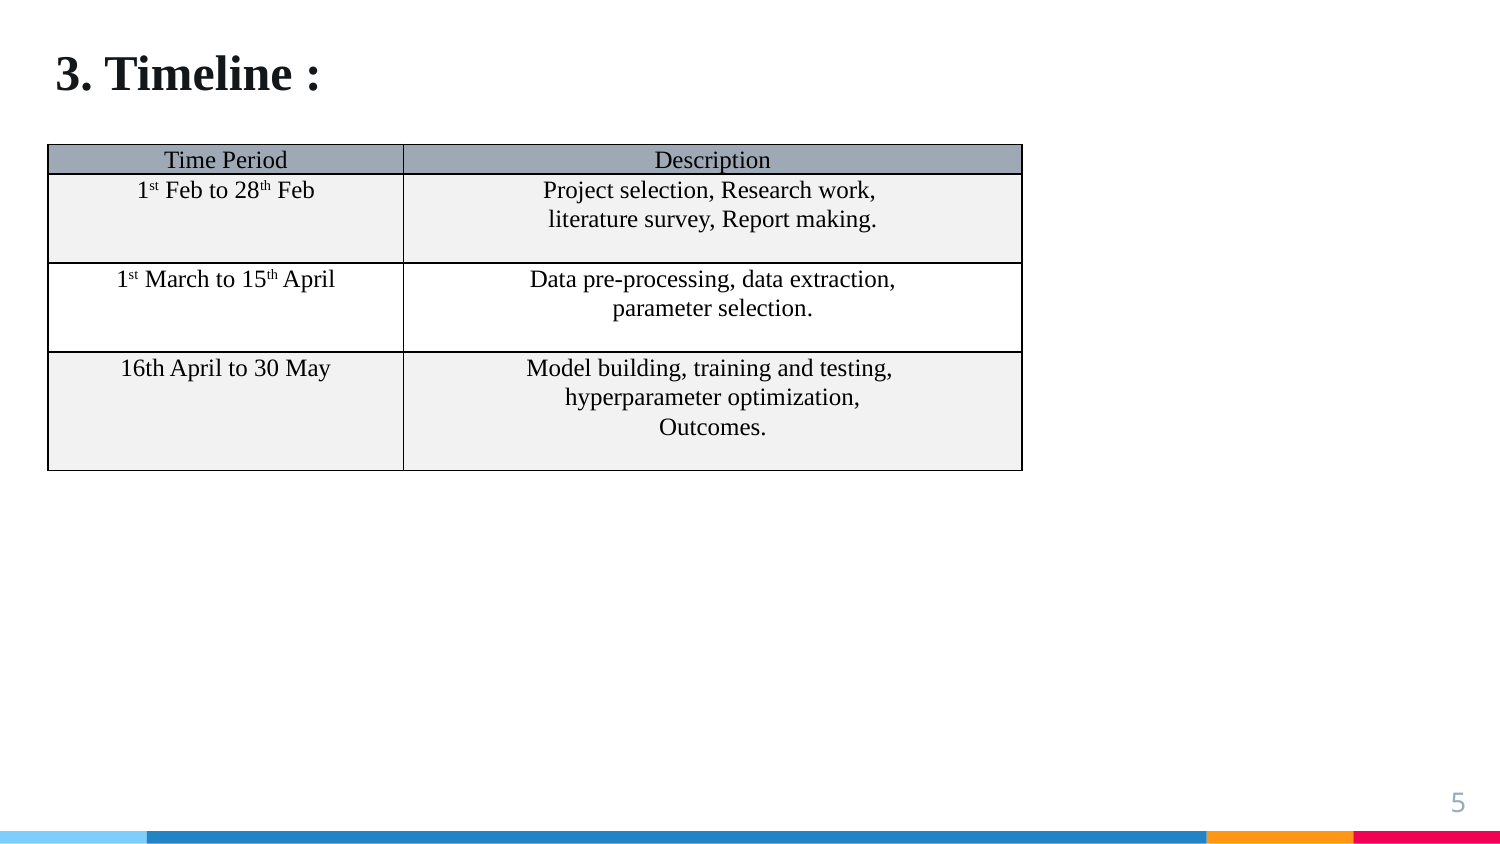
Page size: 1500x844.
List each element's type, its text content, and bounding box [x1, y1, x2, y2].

table_header Description [404, 145, 1021, 173]
table_cell Data pre-processing, data extraction, parameter selection. [404, 264, 1021, 351]
table_header Time Period [49, 145, 403, 173]
table_cell 1st Feb to 28th Feb [49, 175, 403, 262]
table_cell 16th April to 30 May [49, 353, 403, 470]
text_box [40, 109, 1482, 823]
slide_number 5 [1391, 770, 1482, 822]
table_cell Model building, training and testing, hyperparameter optimization, Outcomes. [404, 353, 1021, 470]
title 3. Timeline : [40, 31, 1398, 109]
table_cell Project selection, Research work, literature survey, Report making. [404, 175, 1021, 262]
table_cell 1st March to 15th April [49, 264, 403, 351]
